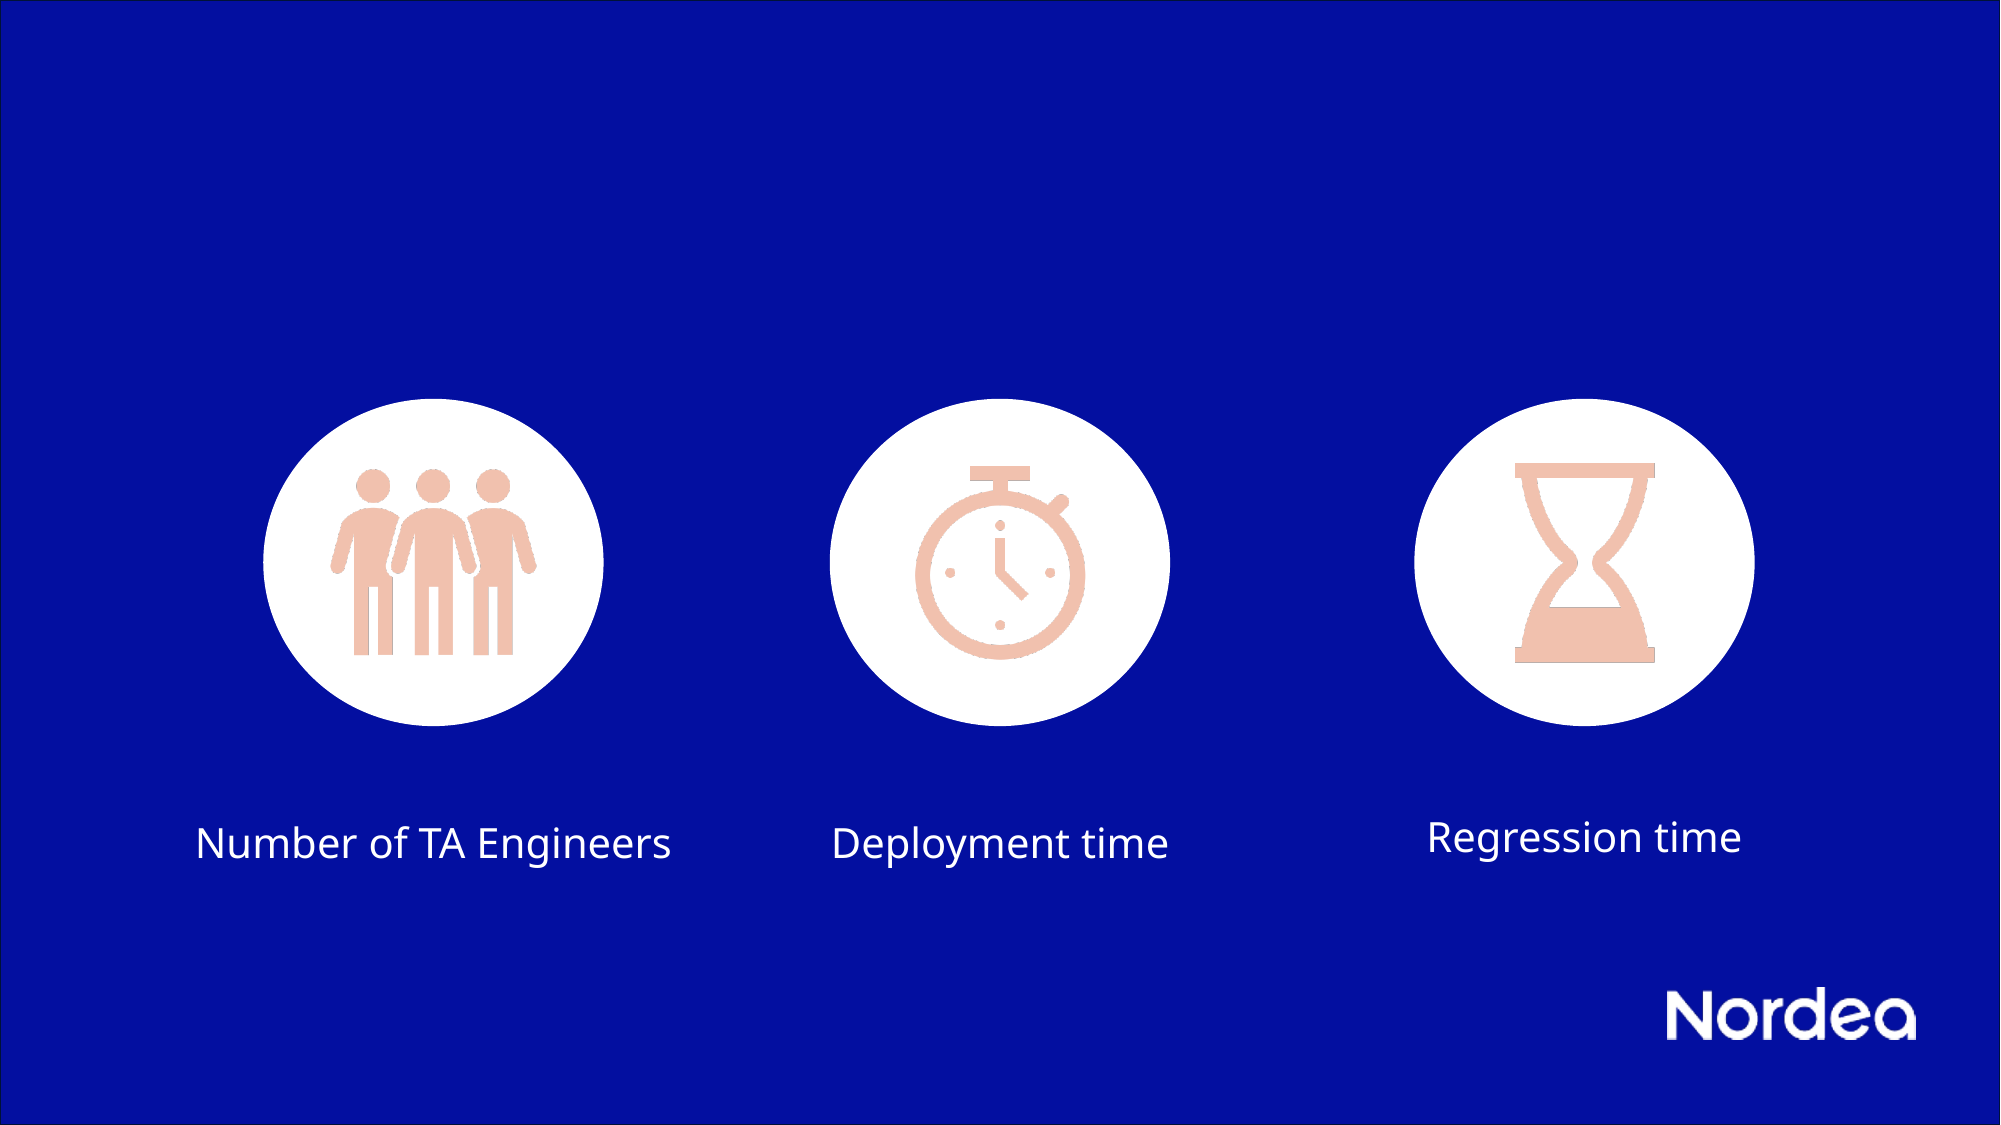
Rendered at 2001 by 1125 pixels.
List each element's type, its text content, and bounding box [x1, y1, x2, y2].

text_box [1120, 446, 1171, 679]
picture [1666, 987, 1916, 1040]
text_box [880, 442, 1120, 683]
text_box [1414, 446, 1464, 675]
text_box [0, 0, 2000, 1125]
text_box [884, 398, 1116, 442]
text_box [1705, 446, 1755, 675]
text_box [1464, 442, 1705, 683]
text_box [829, 446, 880, 679]
text_box Regression time [1274, 675, 1895, 868]
text_box [318, 447, 549, 678]
text_box Number of TA Engineers [123, 682, 690, 875]
text_box [263, 398, 604, 727]
text_box Deployment time [690, 682, 1310, 875]
text_box [1469, 398, 1700, 442]
